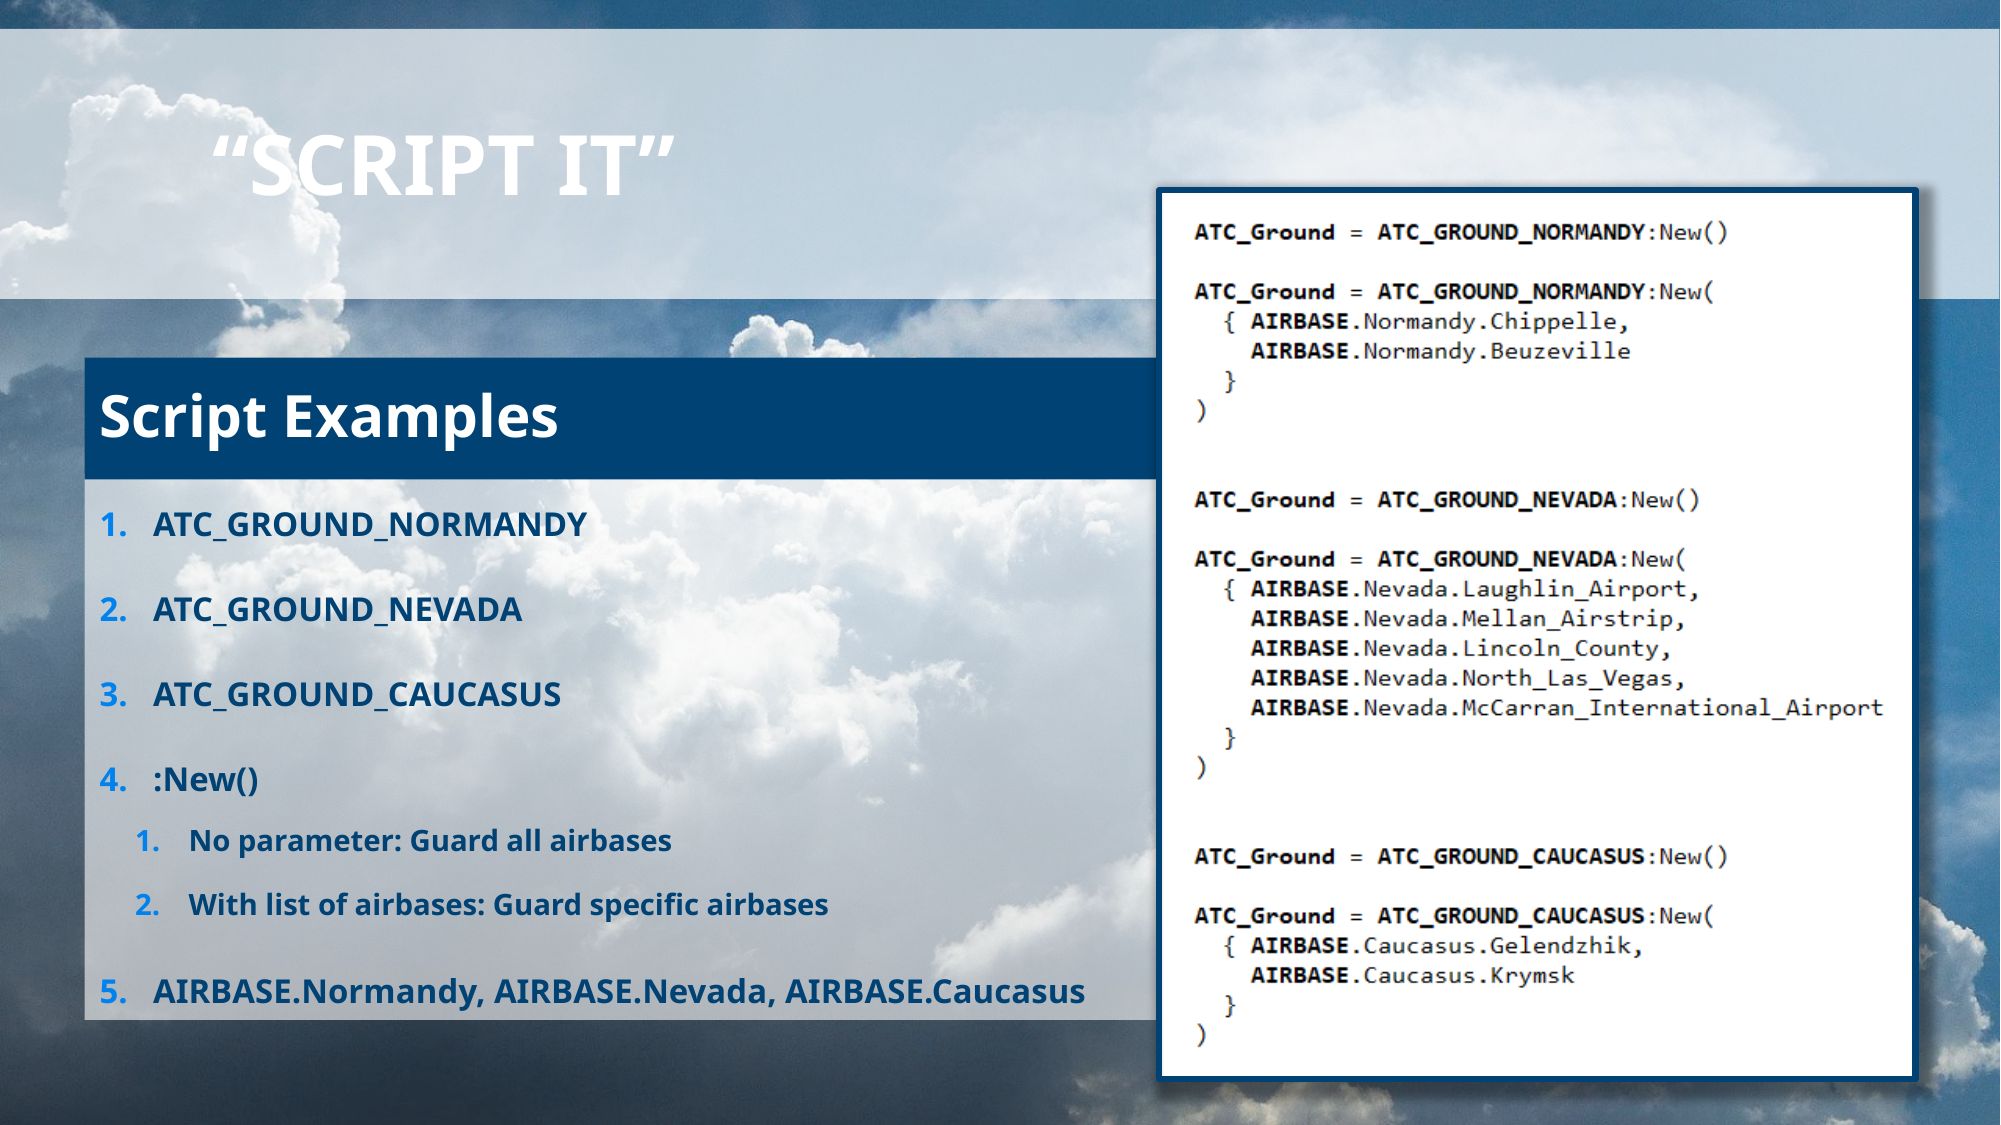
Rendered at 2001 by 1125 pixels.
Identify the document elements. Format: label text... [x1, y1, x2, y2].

title “script it” [197, 46, 1803, 295]
picture [1162, 193, 1913, 1077]
text_box Script Examples [84, 357, 1149, 480]
list ATC_GROUND_NORMANDY ATC_GROUND_NEVADA ATC_GROUND_CAUCASUS :New() No parameter: Guard all airbases With list of airbases: Guard specific airbases AIRBASE.Normandy, AIRBASE.Nevada, AIRBASE.Caucasus [84, 480, 1149, 1020]
